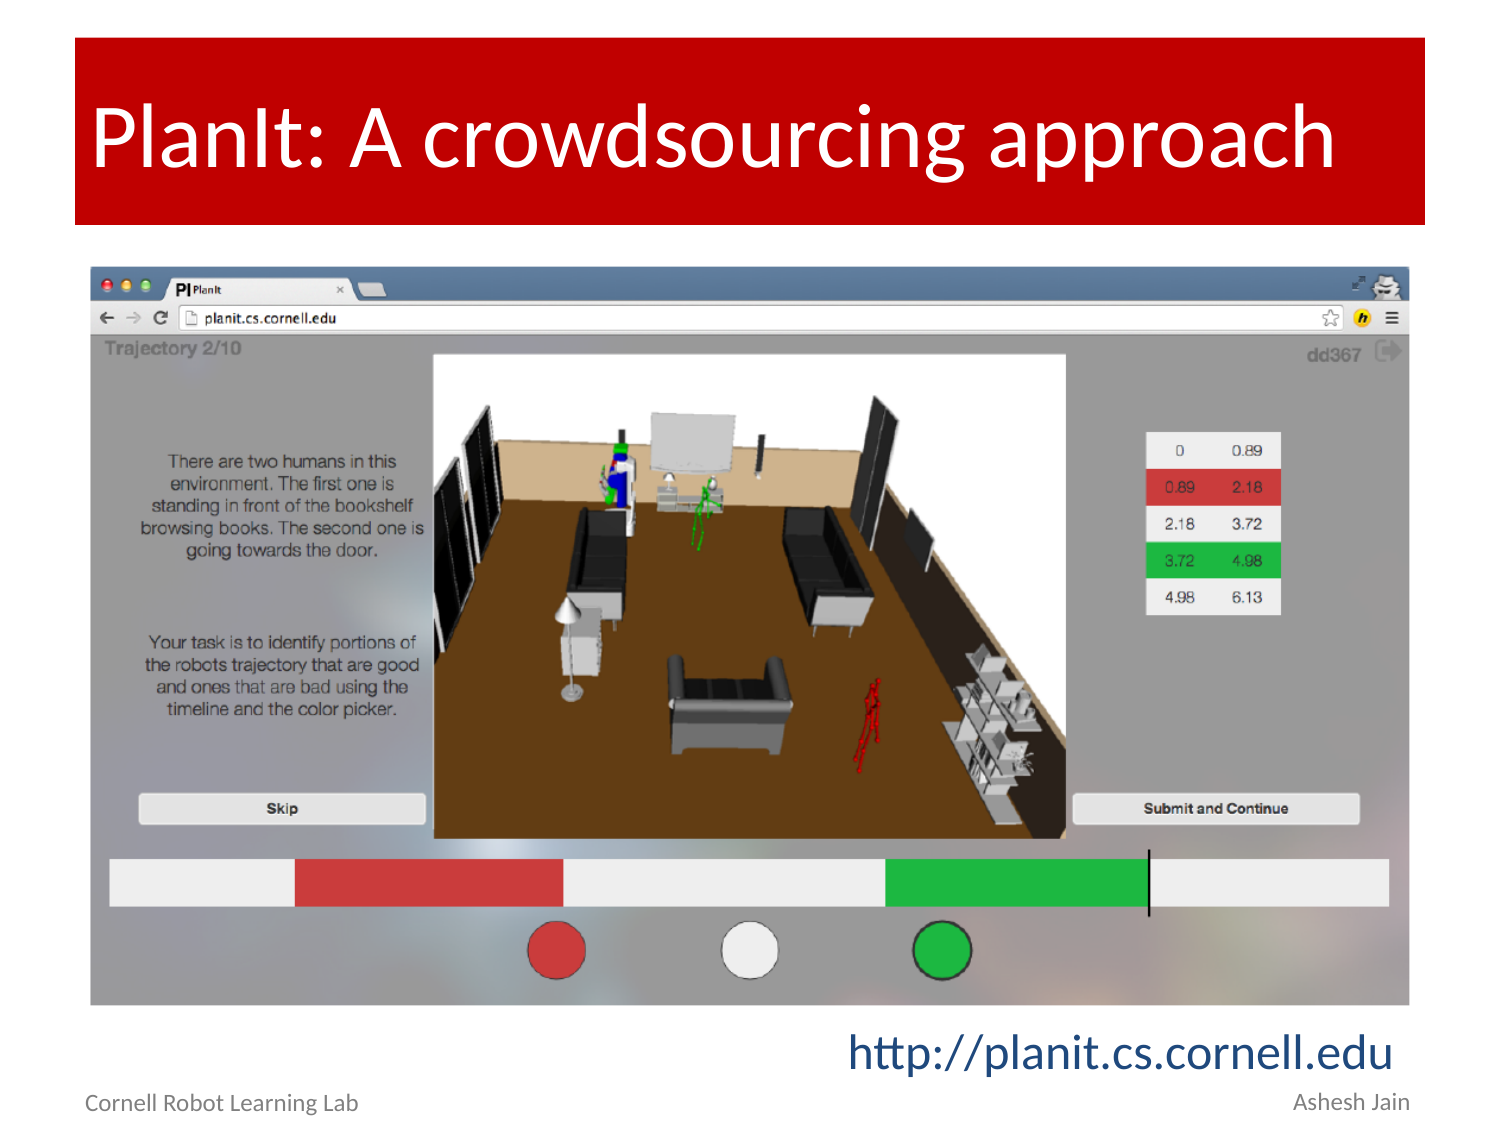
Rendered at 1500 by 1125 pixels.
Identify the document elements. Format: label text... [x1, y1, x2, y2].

text_box http://planit.cs.cornell.edu [832, 1017, 1410, 1088]
picture [87, 262, 1413, 1009]
title PlanIt: A crowdsourcing approach [75, 37, 1425, 225]
